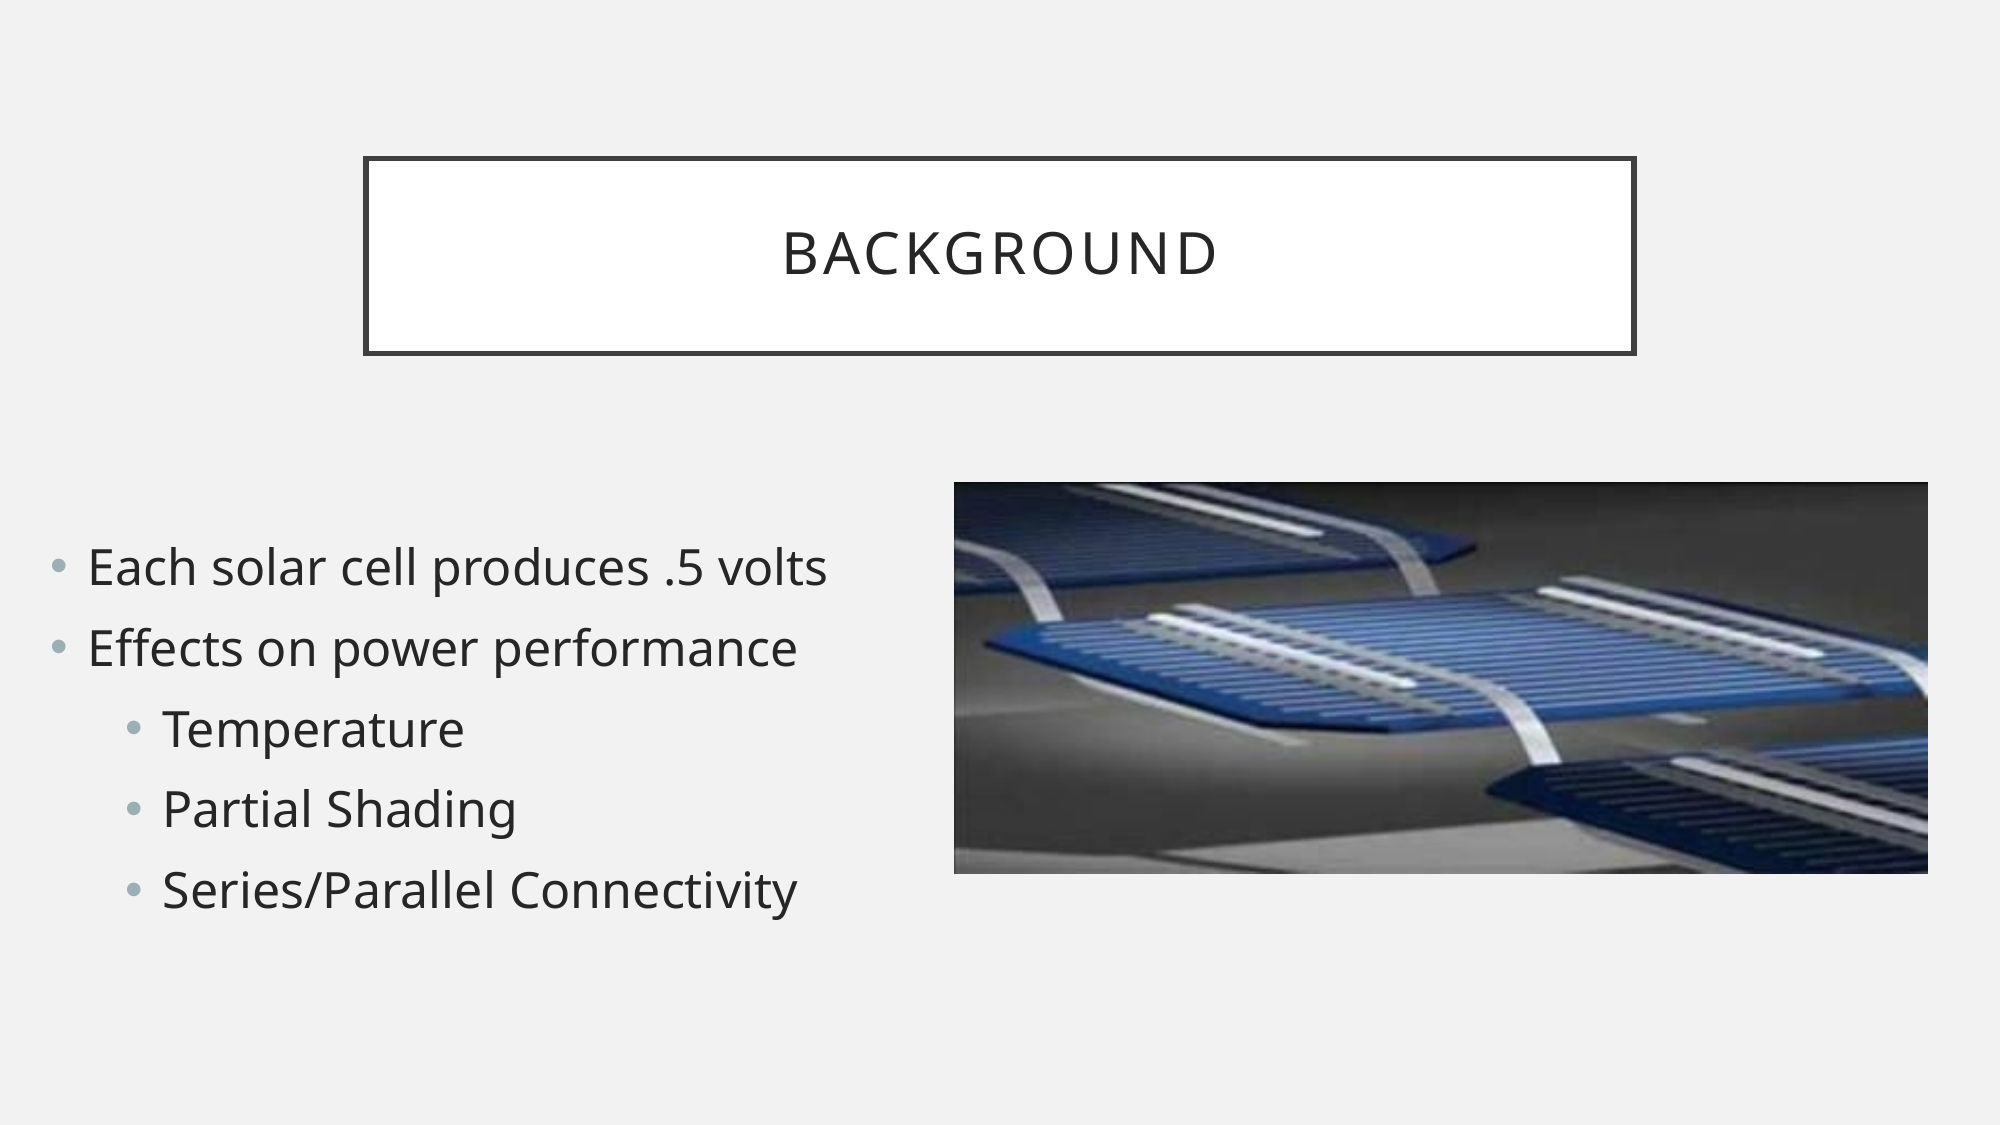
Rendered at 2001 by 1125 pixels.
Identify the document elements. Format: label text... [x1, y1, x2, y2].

picture [954, 482, 1928, 874]
title Background [363, 156, 1637, 356]
text_box Each solar cell produces .5 volts Effects on power performance Temperature Partial Shading Series/Parallel Connectivity [35, 528, 955, 927]
